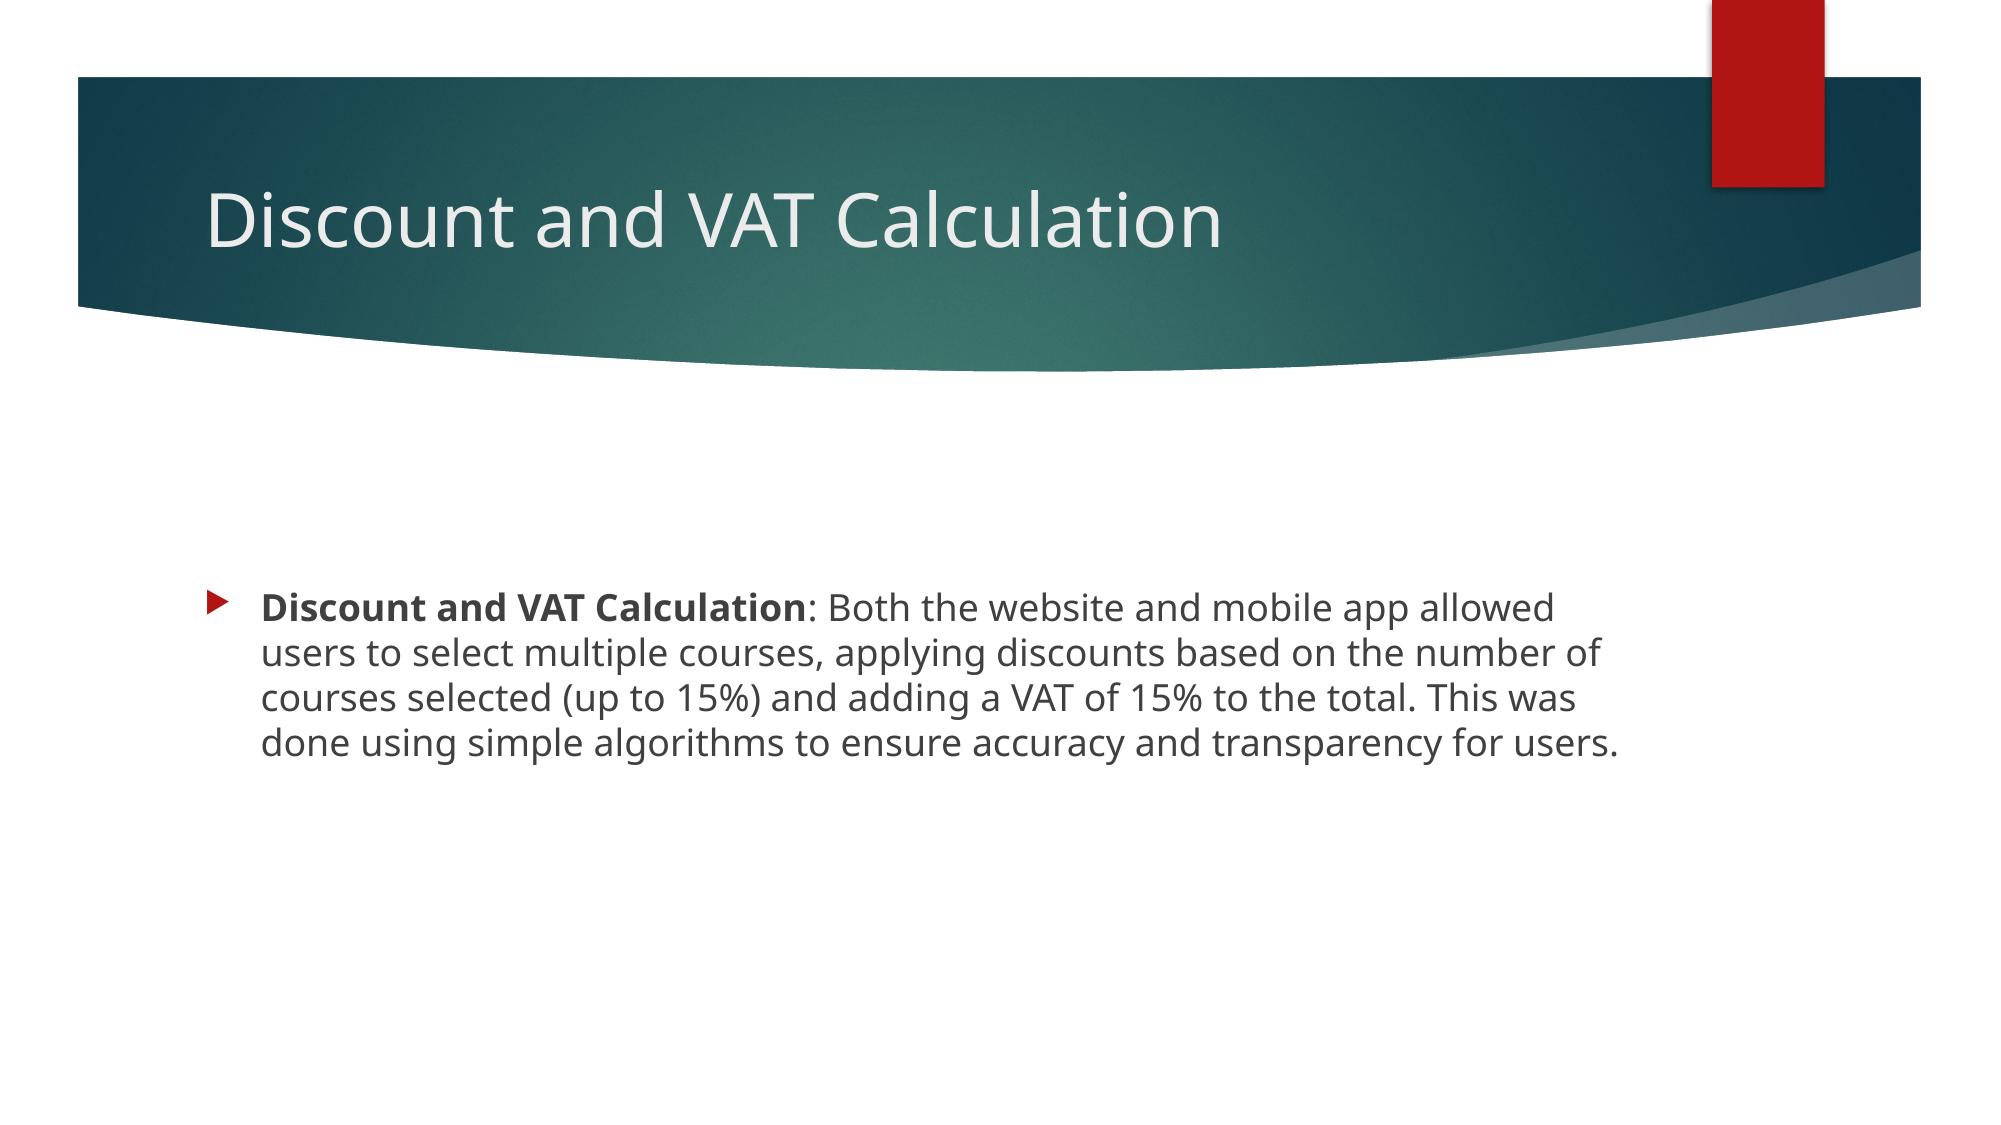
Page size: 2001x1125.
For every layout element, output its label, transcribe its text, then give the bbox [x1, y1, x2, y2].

title Discount and VAT Calculation [189, 159, 1638, 276]
list Discount and VAT Calculation: Both the website and mobile app allowed users to select multiple courses, applying discounts based on the number of courses selected (up to 15%) and adding a VAT of 15% to the total. This was done using simple algorithms to ensure accuracy and transparency for users. [189, 445, 1638, 988]
